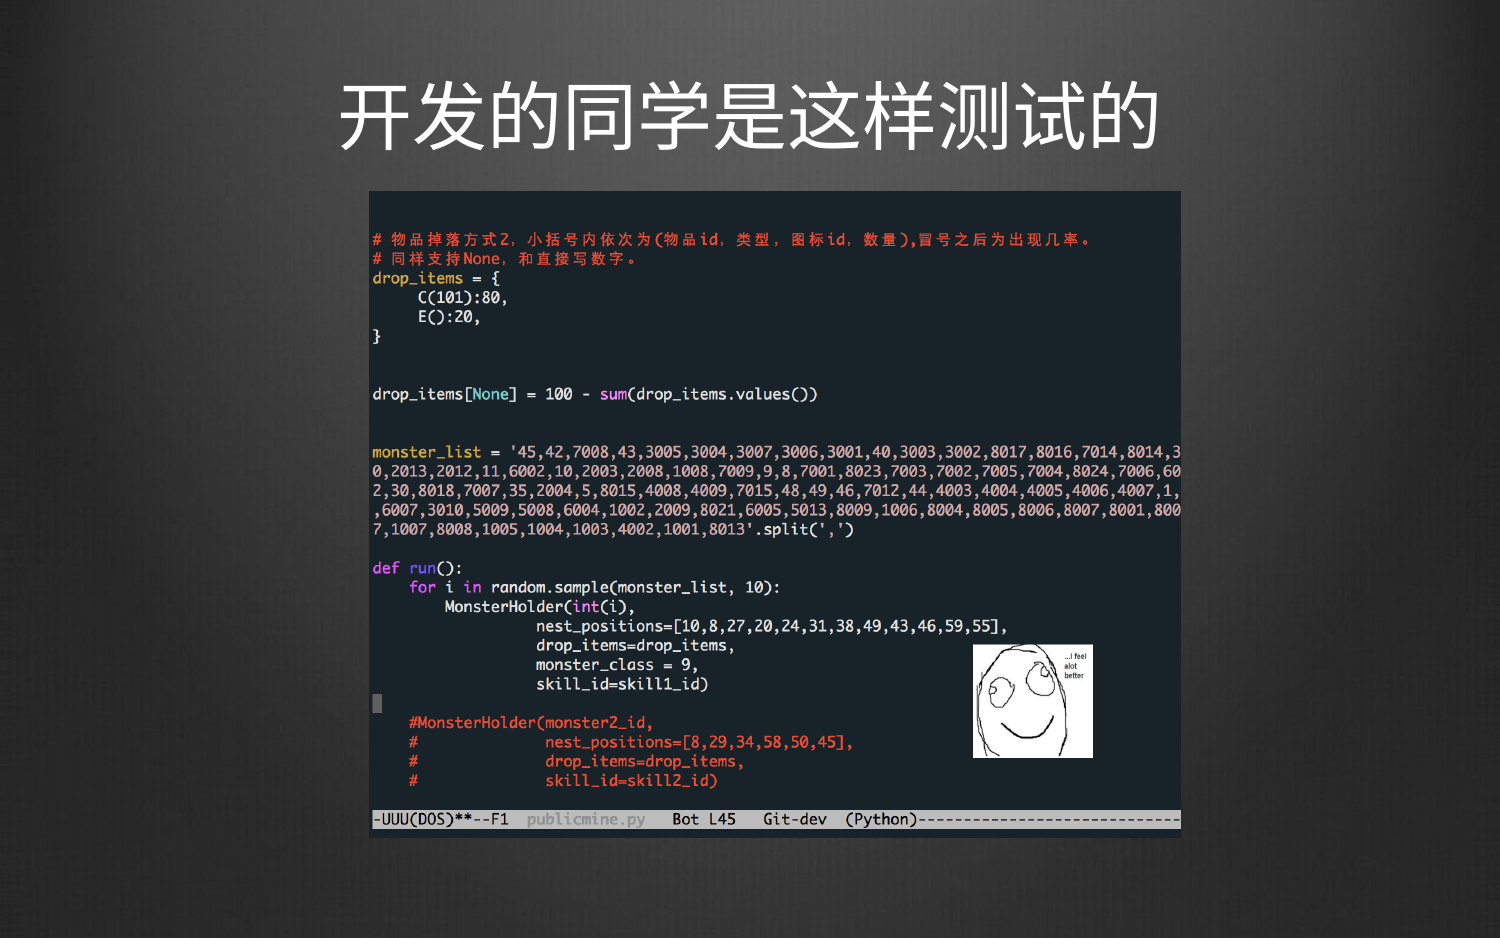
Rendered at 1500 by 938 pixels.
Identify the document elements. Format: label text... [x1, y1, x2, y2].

title 开发的同学是这样测试的 [112, 16, 1388, 212]
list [369, 192, 1181, 838]
